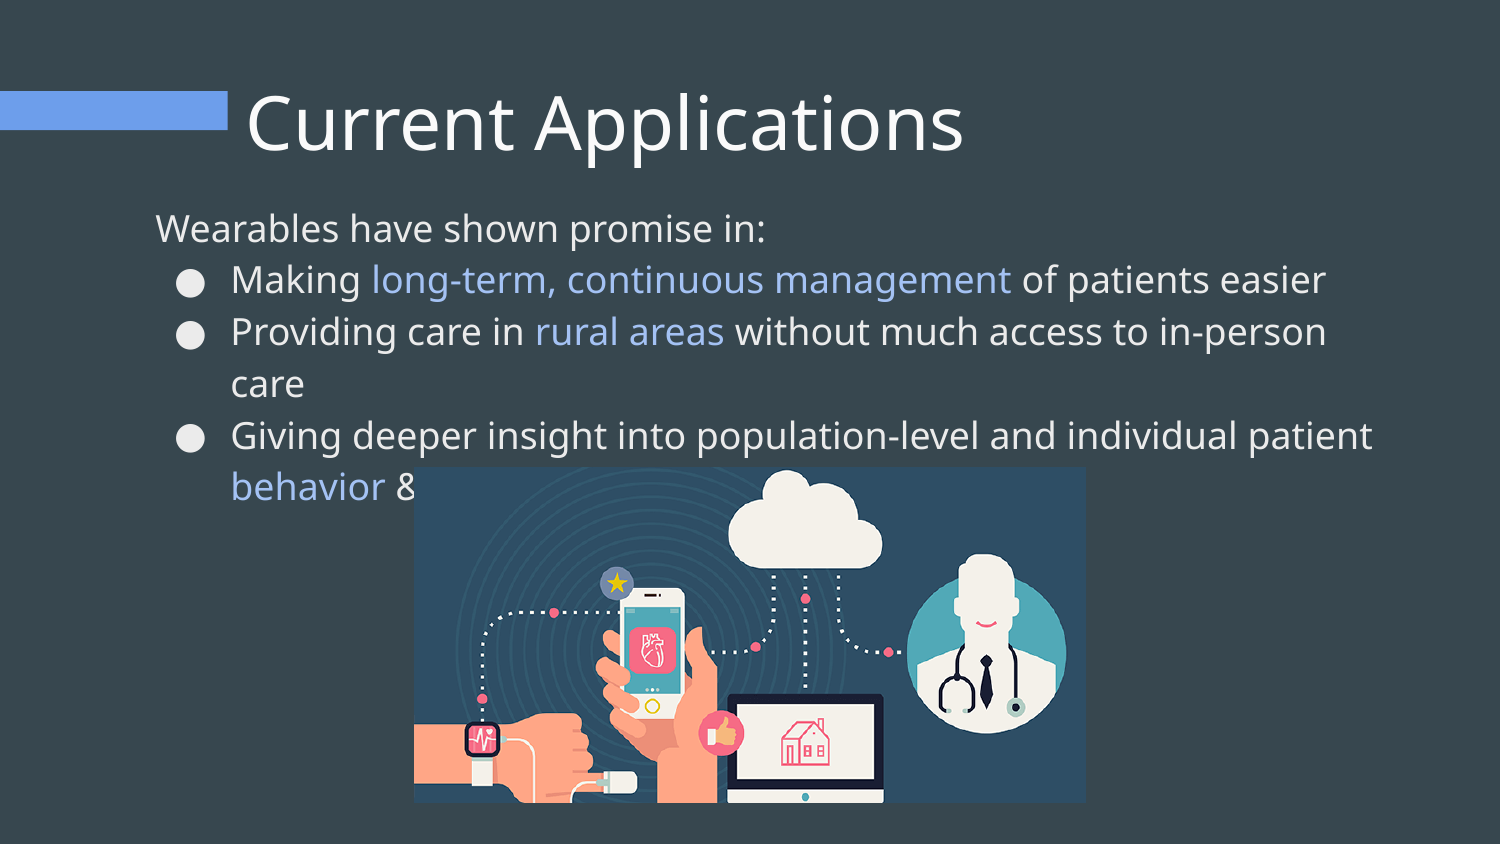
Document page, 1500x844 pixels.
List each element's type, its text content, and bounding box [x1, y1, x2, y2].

title Current Applications [230, 46, 1423, 130]
subtitle Wearables have shown promise in: Making long-term, continuous management of patients easier Providing care in rural areas without much access to in-person care Giving deeper insight into population-level and individual patient behavior & health ⇾ precision medicine [140, 183, 1399, 744]
picture [414, 467, 1086, 804]
